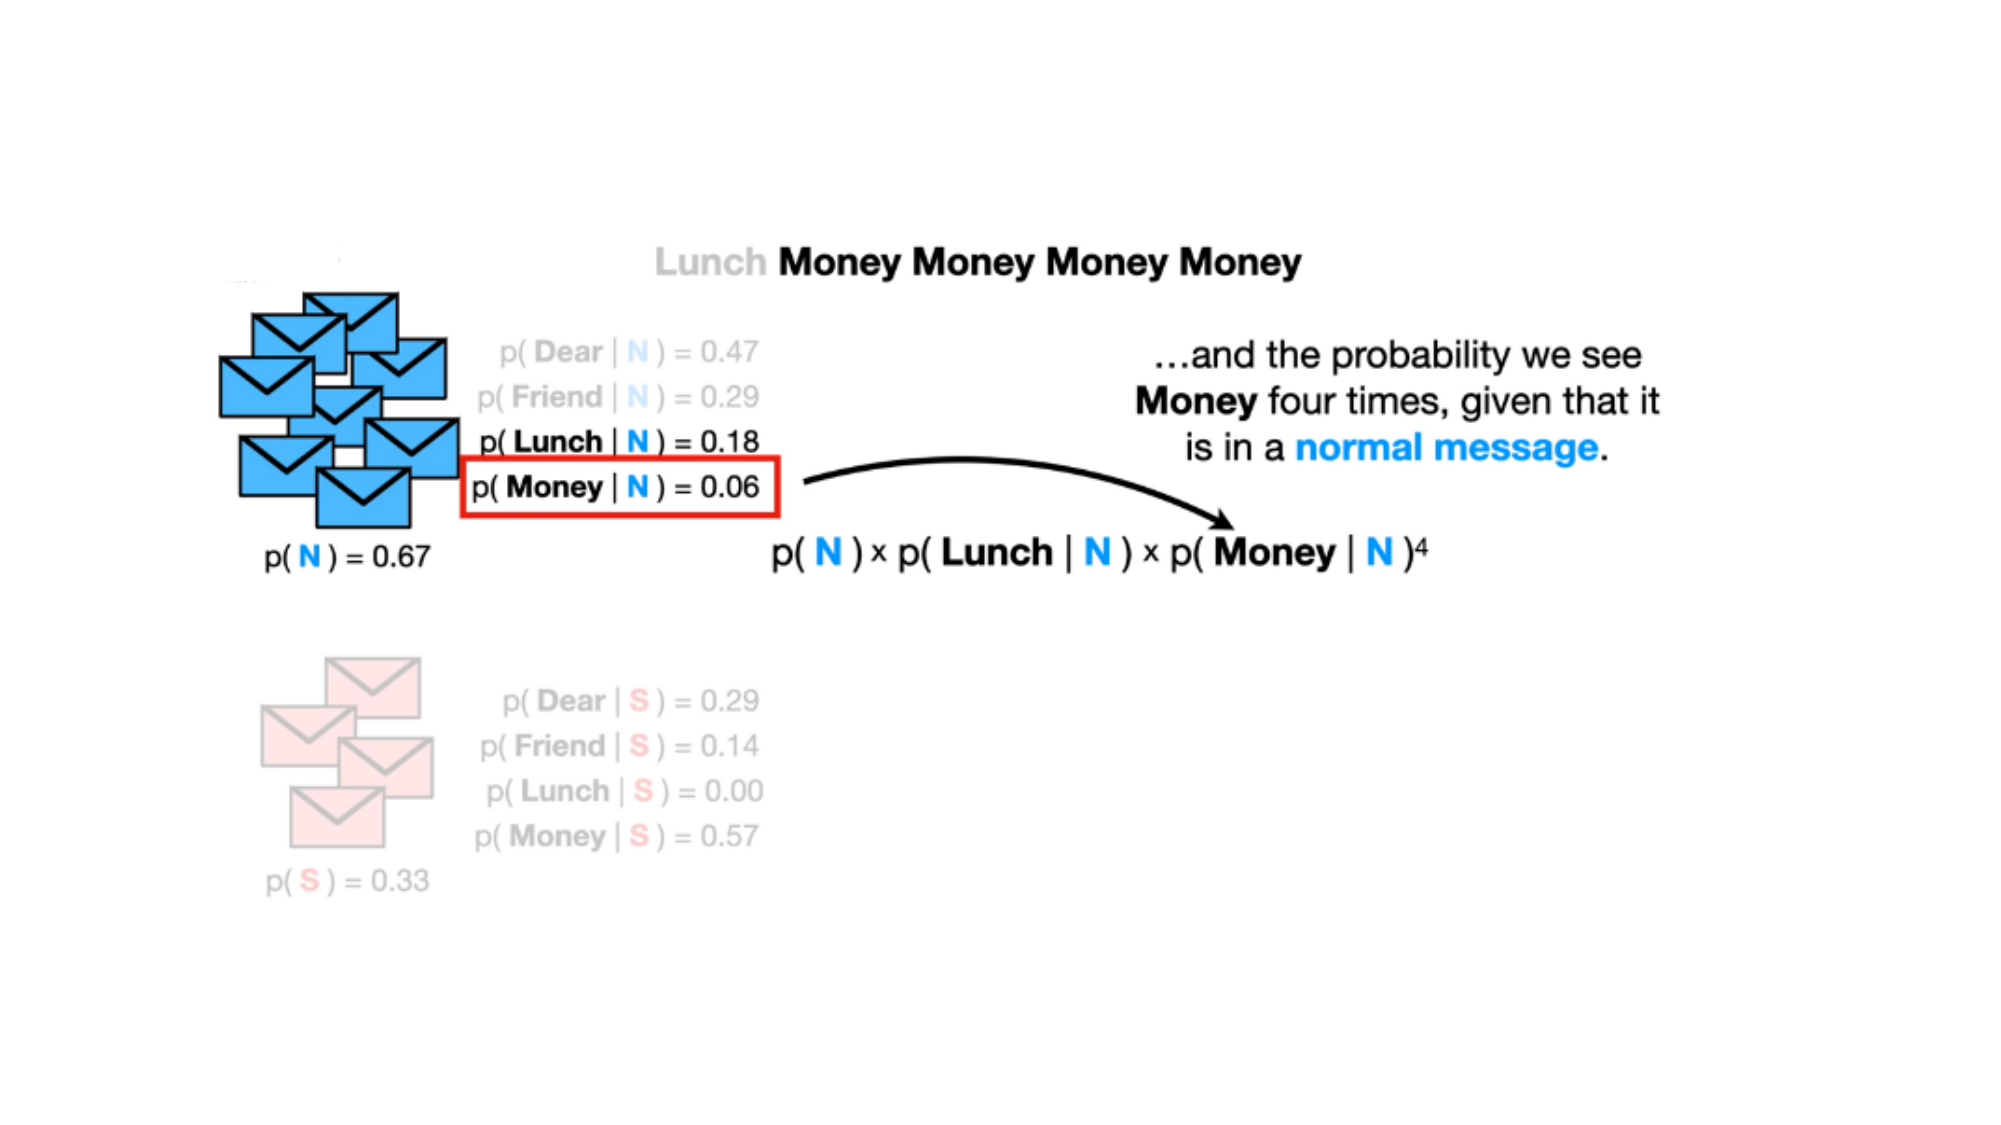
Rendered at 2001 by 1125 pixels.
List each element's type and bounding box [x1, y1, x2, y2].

picture [58, 36, 1723, 923]
